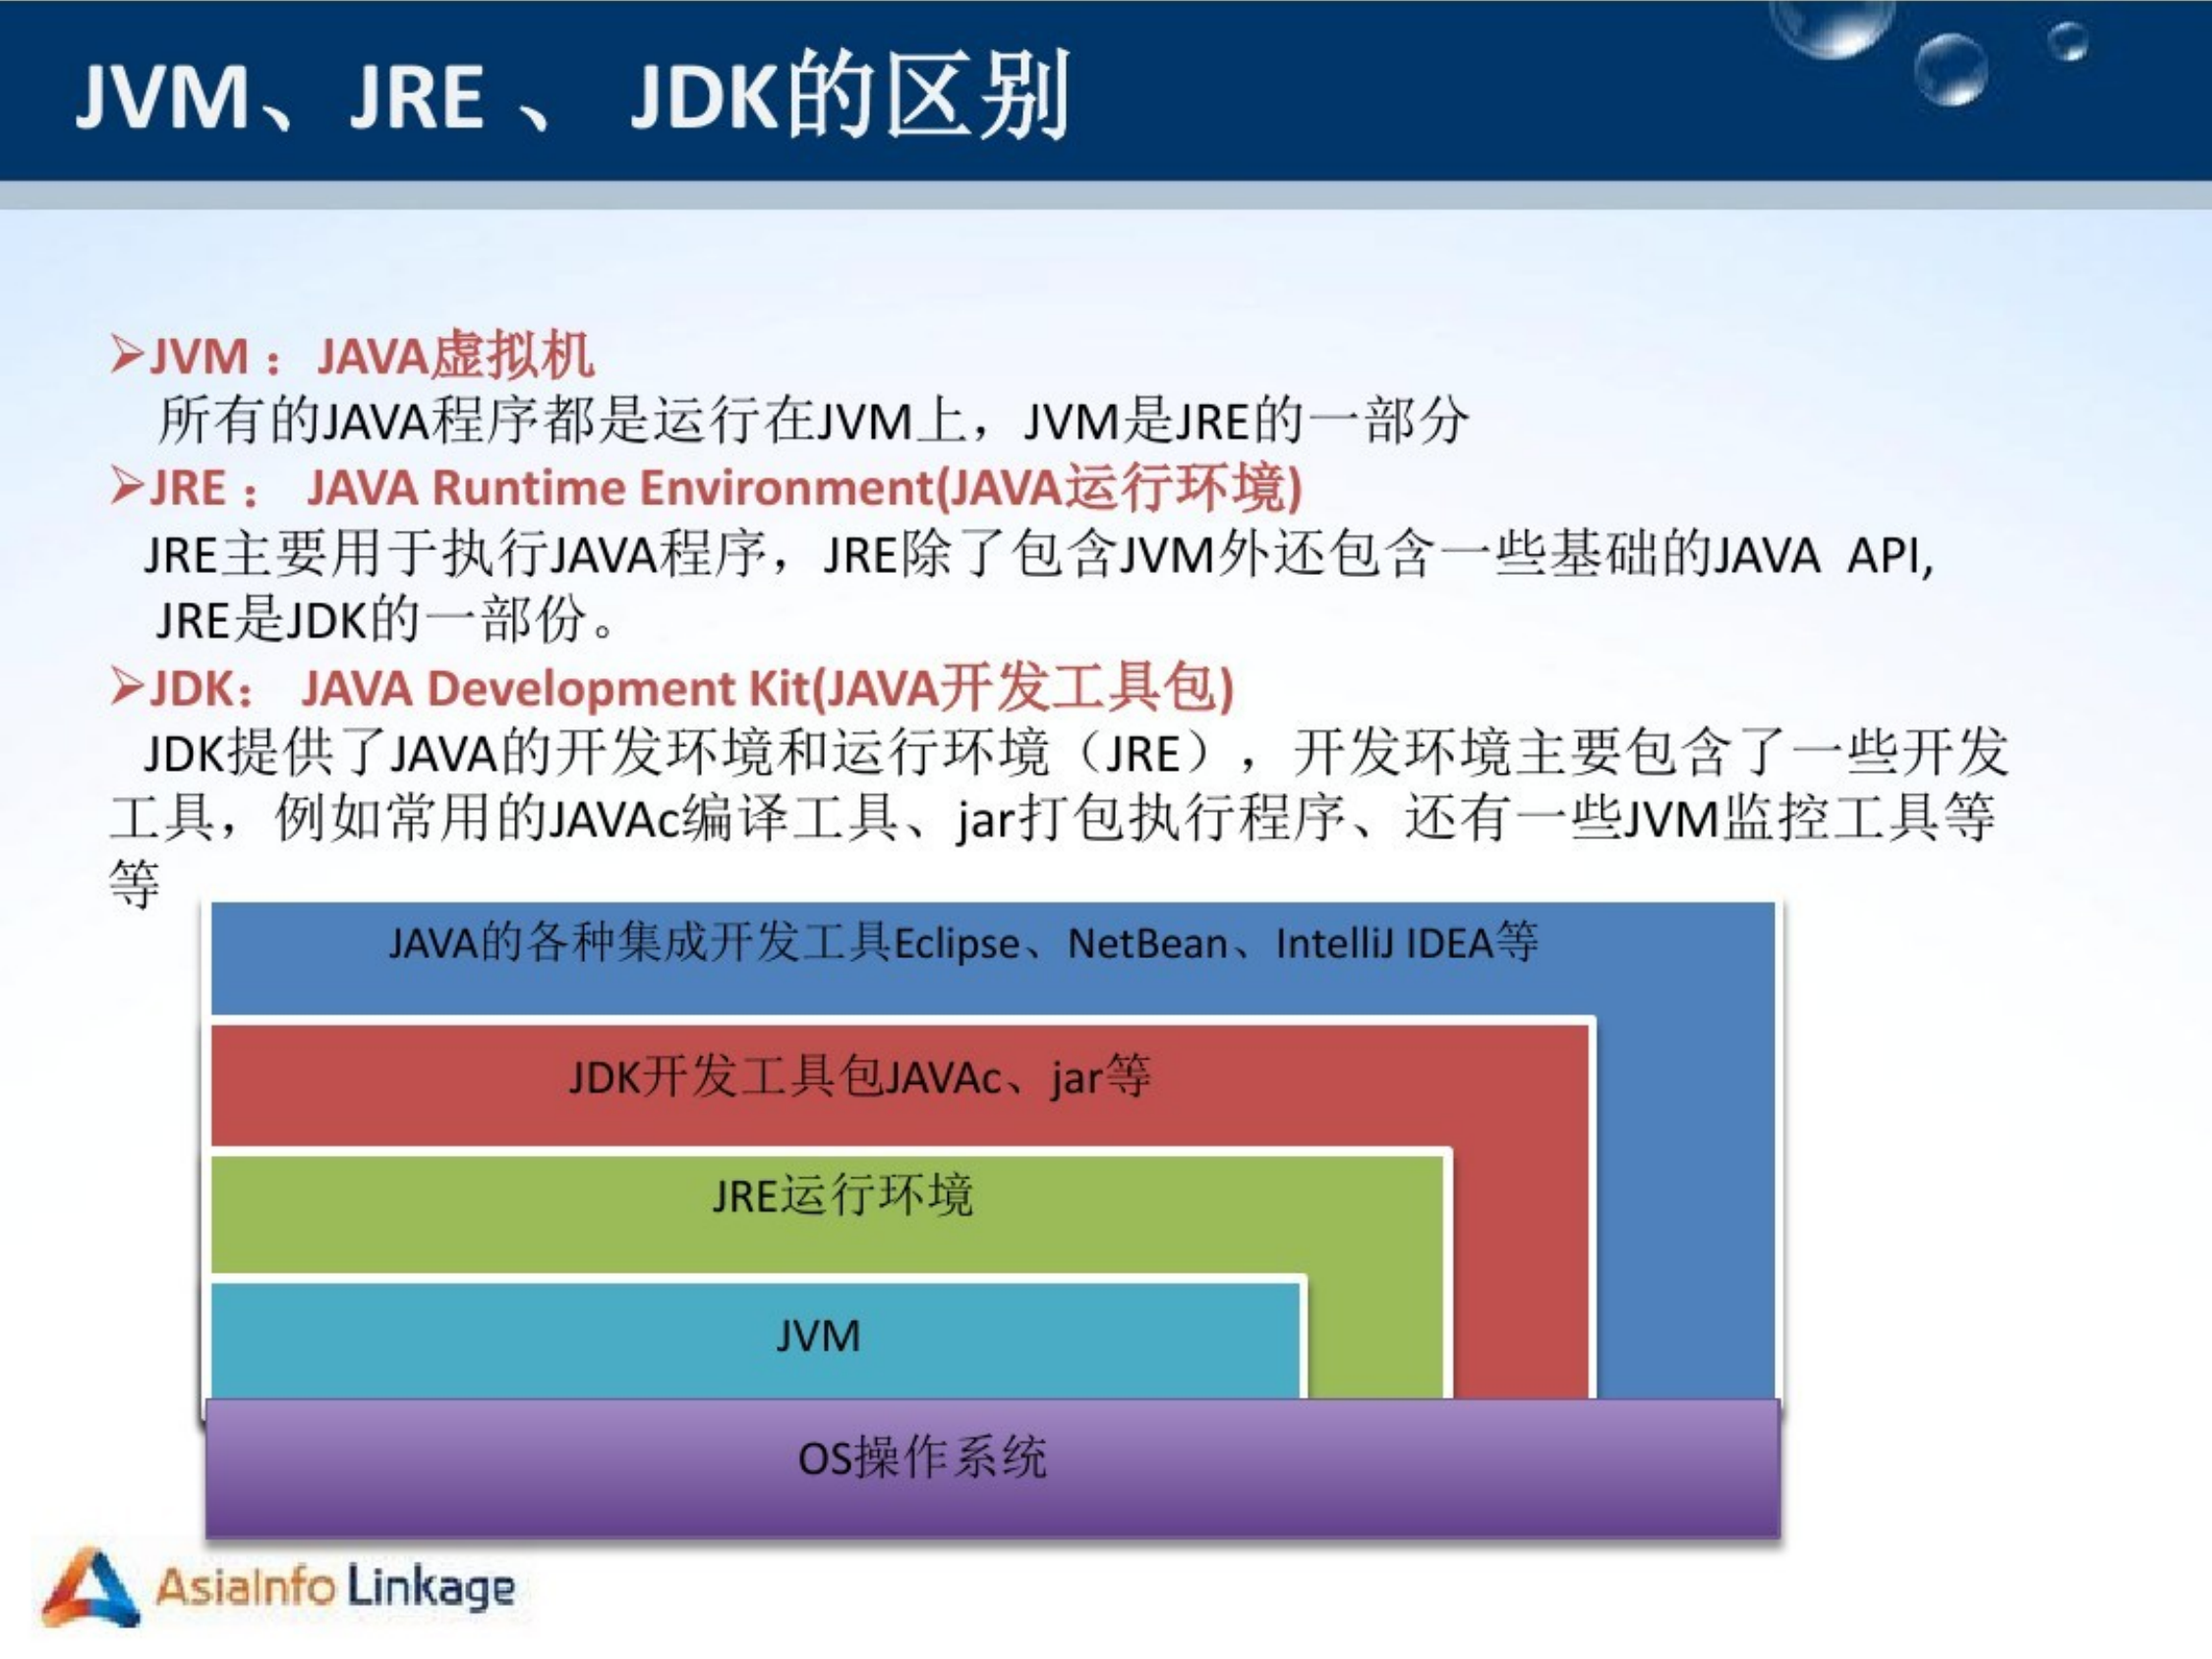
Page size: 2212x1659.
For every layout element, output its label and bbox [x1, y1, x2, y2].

text_box [0, 0, 2212, 1659]
